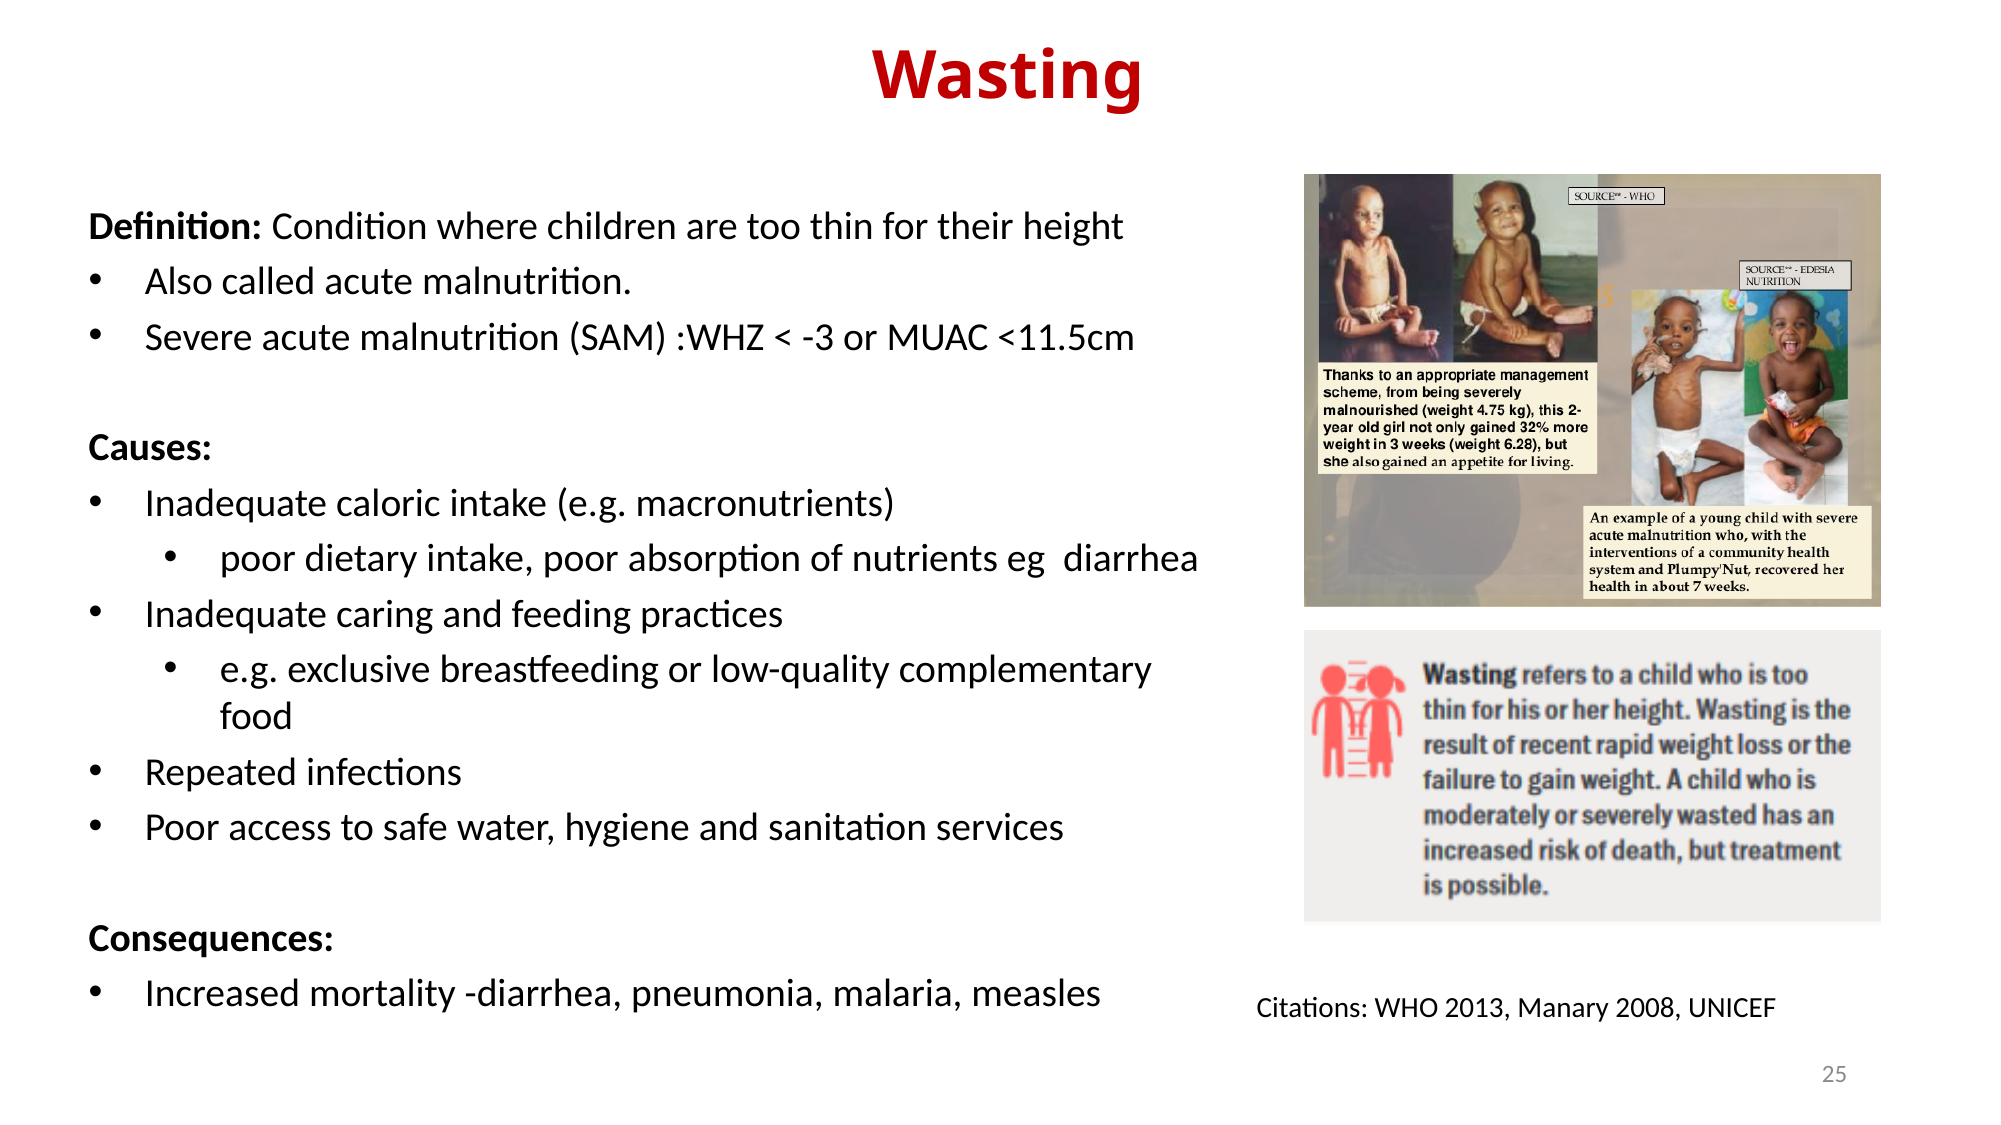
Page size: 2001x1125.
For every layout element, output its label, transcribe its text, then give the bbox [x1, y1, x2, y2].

picture [1304, 630, 1881, 926]
text_box Definition: Condition where children are too thin for their height Also called acute malnutrition. Severe acute malnutrition (SAM) :WHZ < -3 or MUAC <11.5cm Causes: Inadequate caloric intake (e.g. macronutrients) poor dietary intake, poor absorption of nutrients eg diarrhea Inadequate caring and feeding practices e.g. exclusive breastfeeding or low-quality complementary food Repeated infections Poor access to safe water, hygiene and sanitation services Consequences: Increased mortality -diarrhea, pneumonia, malaria, measles [73, 192, 1245, 1096]
picture [1304, 174, 1881, 608]
slide_number 25 [1412, 1042, 1863, 1103]
text_box Citations: WHO 2013, Manary 2008, UNICEF [1241, 980, 1798, 1031]
text_box Wasting [304, 24, 1714, 120]
